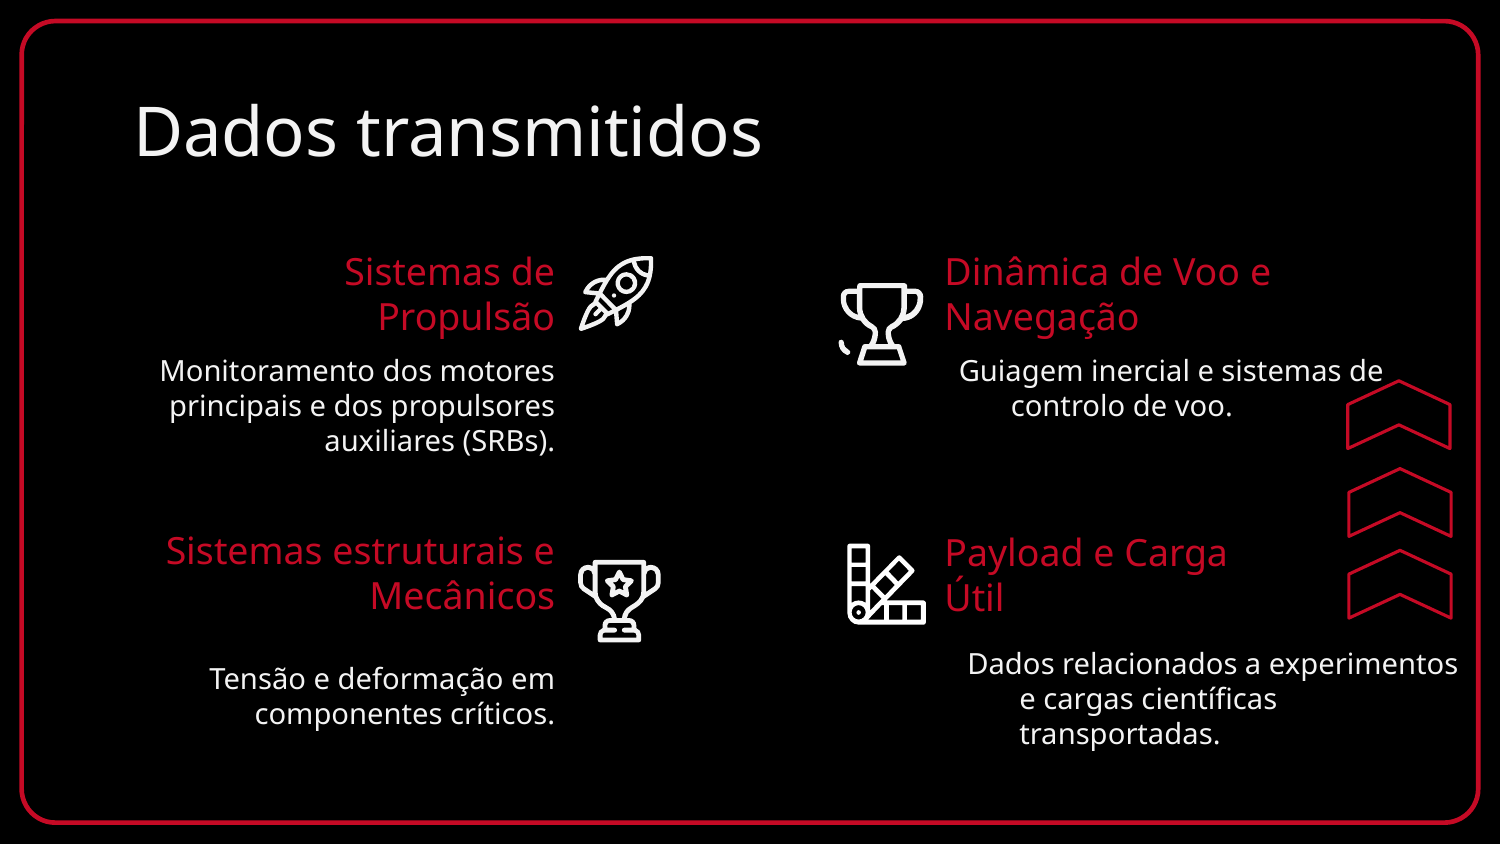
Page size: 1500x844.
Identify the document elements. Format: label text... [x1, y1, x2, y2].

subtitle Guiagem inercial e sistemas de controlo de voo. [920, 337, 1400, 427]
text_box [578, 255, 654, 332]
title Dinâmica de Voo e Navegação [929, 291, 1324, 337]
subtitle Dados relacionados a experimentos e cargas científicas transportadas. [929, 630, 1480, 720]
title Sistemas de Propulsão [252, 291, 571, 337]
text_box [1347, 427, 1395, 449]
title Sistemas estruturais e Mecânicos [85, 570, 571, 633]
text_box [1348, 468, 1452, 537]
subtitle Tensão e deformação em componentes críticos. [101, 645, 571, 735]
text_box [577, 559, 661, 643]
subtitle Monitoramento dos motores principais e dos propulsores auxiliares (SRBs). [30, 337, 571, 427]
title Dados transmitidos [118, 72, 1382, 167]
title Payload e Carga Útil [930, 572, 1274, 630]
text_box [1400, 381, 1450, 449]
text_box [847, 543, 927, 625]
text_box [1348, 550, 1452, 619]
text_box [838, 282, 924, 366]
